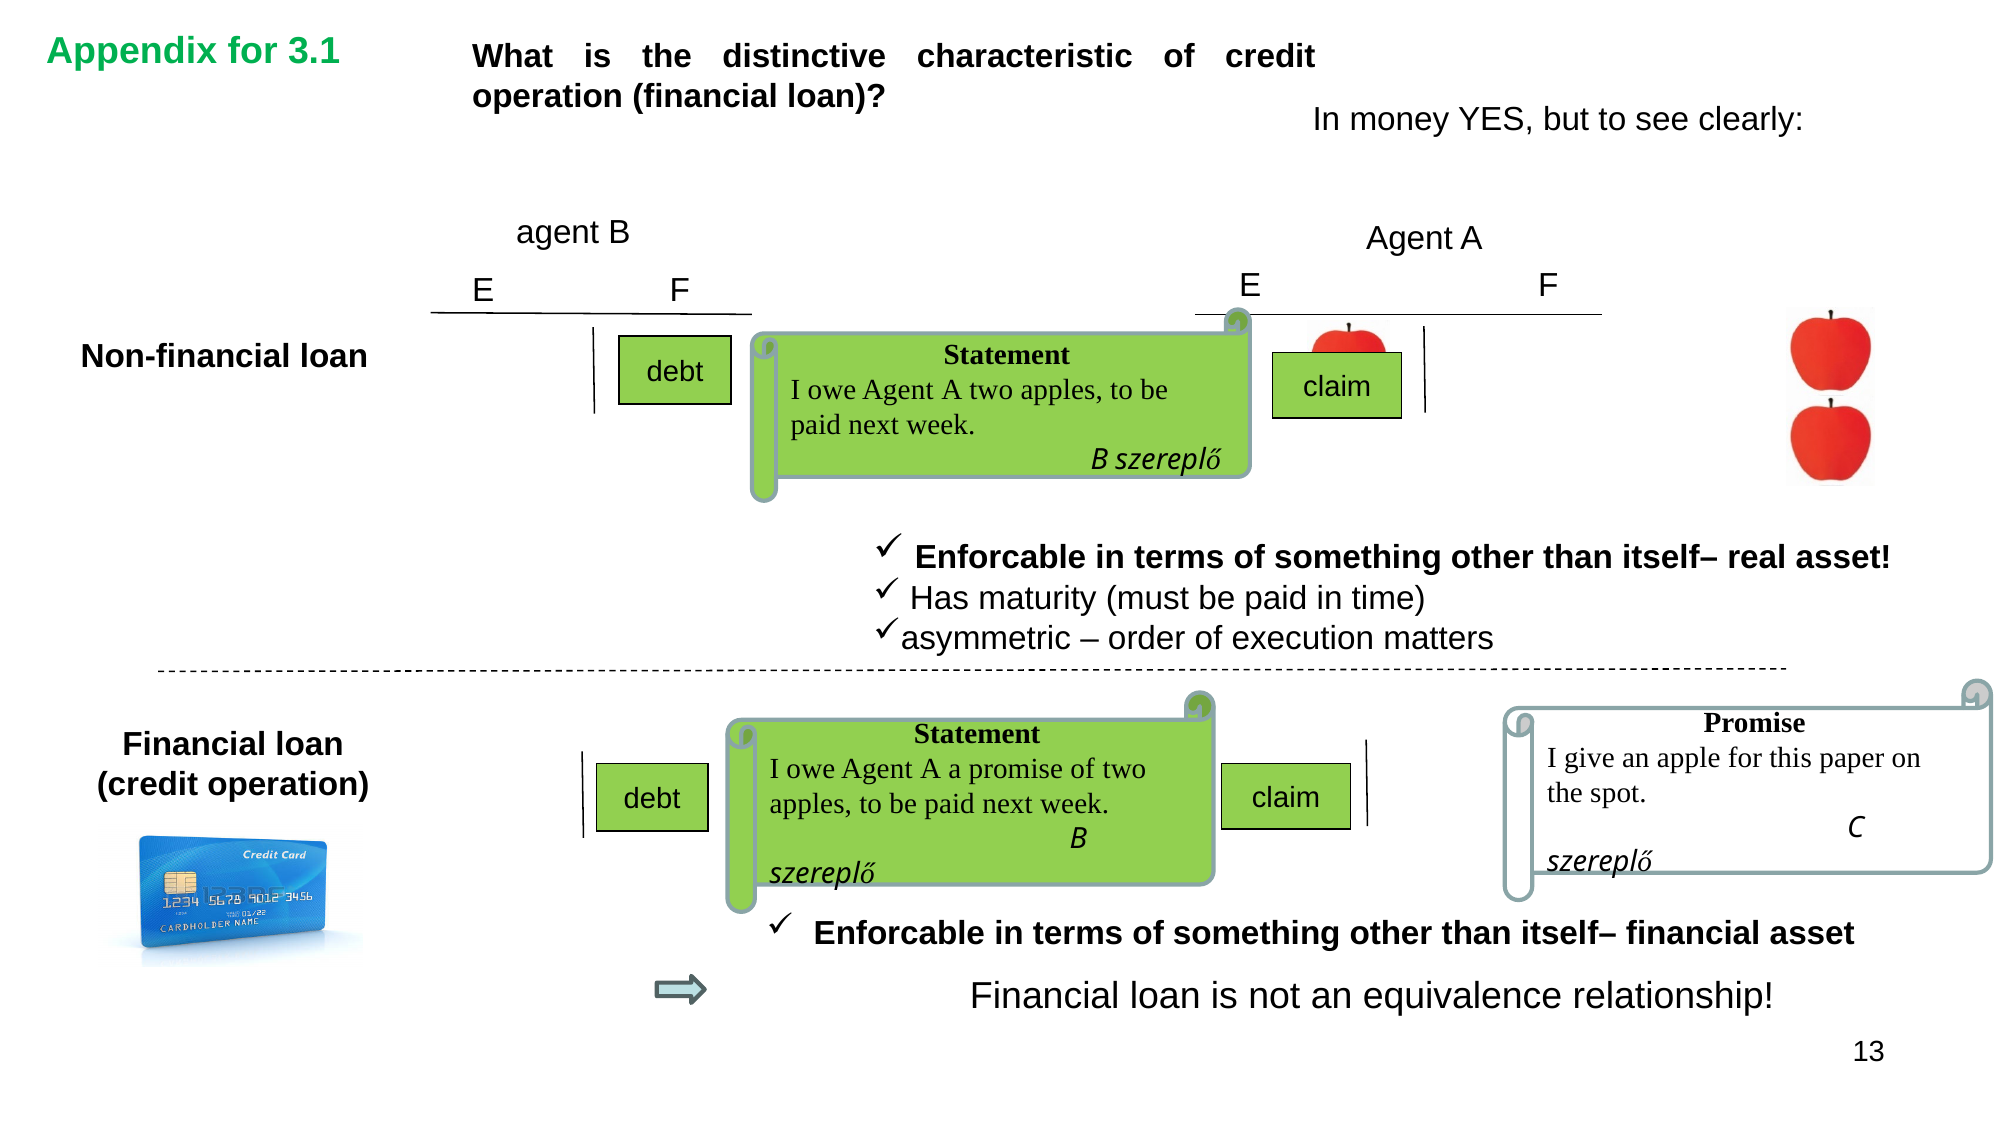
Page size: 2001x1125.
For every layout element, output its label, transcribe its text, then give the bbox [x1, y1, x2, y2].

picture [1785, 306, 1875, 487]
text_box Enforcable in terms of something other than itself– real asset! Has maturity (must be paid in time) asymmetric – order of execution matters [858, 523, 1921, 664]
text_box claim [1272, 352, 1402, 418]
text_box Agent A [1351, 209, 1498, 264]
text_box agent B [501, 202, 646, 258]
text_box What is the distinctive characteristic of credit operation (financial loan)? [457, 26, 1332, 122]
text_box Statement I owe Agent A a promise of two apples, to be paid next week. B szereplő [725, 690, 1216, 914]
text_box Promise I give an apple for this paper on the spot. C szereplő [1502, 678, 1994, 903]
text_box E F [457, 260, 709, 311]
text_box Financial loan is not an equivalence relationship! [763, 964, 1981, 1024]
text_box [157, 668, 1787, 672]
text_box Non-financial loan [26, 327, 423, 425]
text_box Statement I owe Agent A two apples, to be paid next week. B szereplő [749, 323, 1252, 503]
text_box [654, 973, 707, 1005]
picture [1307, 320, 1391, 405]
slide_number 13 [1433, 1024, 1900, 1103]
text_box debt [596, 763, 709, 832]
picture [98, 822, 364, 968]
text_box Appendix for 3.1 [31, 18, 410, 79]
text_box In money YES, but to see clearly: [1297, 90, 1863, 146]
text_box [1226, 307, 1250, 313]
text_box claim [1221, 763, 1351, 829]
text_box Financial loan (credit operation) [43, 714, 424, 813]
text_box E F [1224, 255, 1603, 303]
text_box Enforcable in terms of something other than itself– financial asset [751, 903, 1898, 959]
text_box debt [619, 336, 731, 405]
